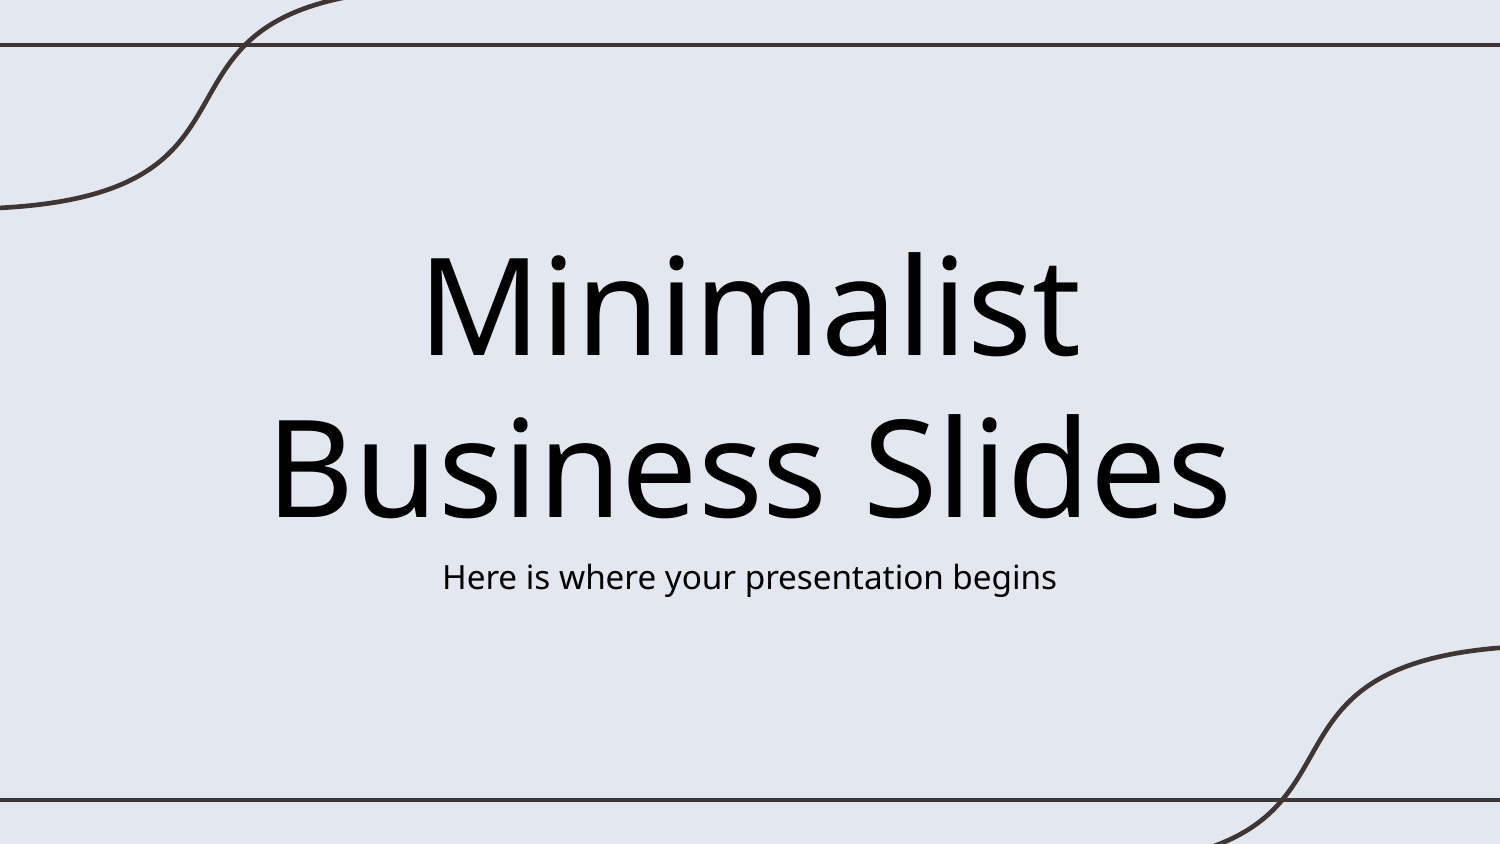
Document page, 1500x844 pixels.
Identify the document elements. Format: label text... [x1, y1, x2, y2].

subtitle Here is where your presentation begins [170, 541, 1330, 614]
title Minimalist Business Slides [170, 204, 1330, 541]
